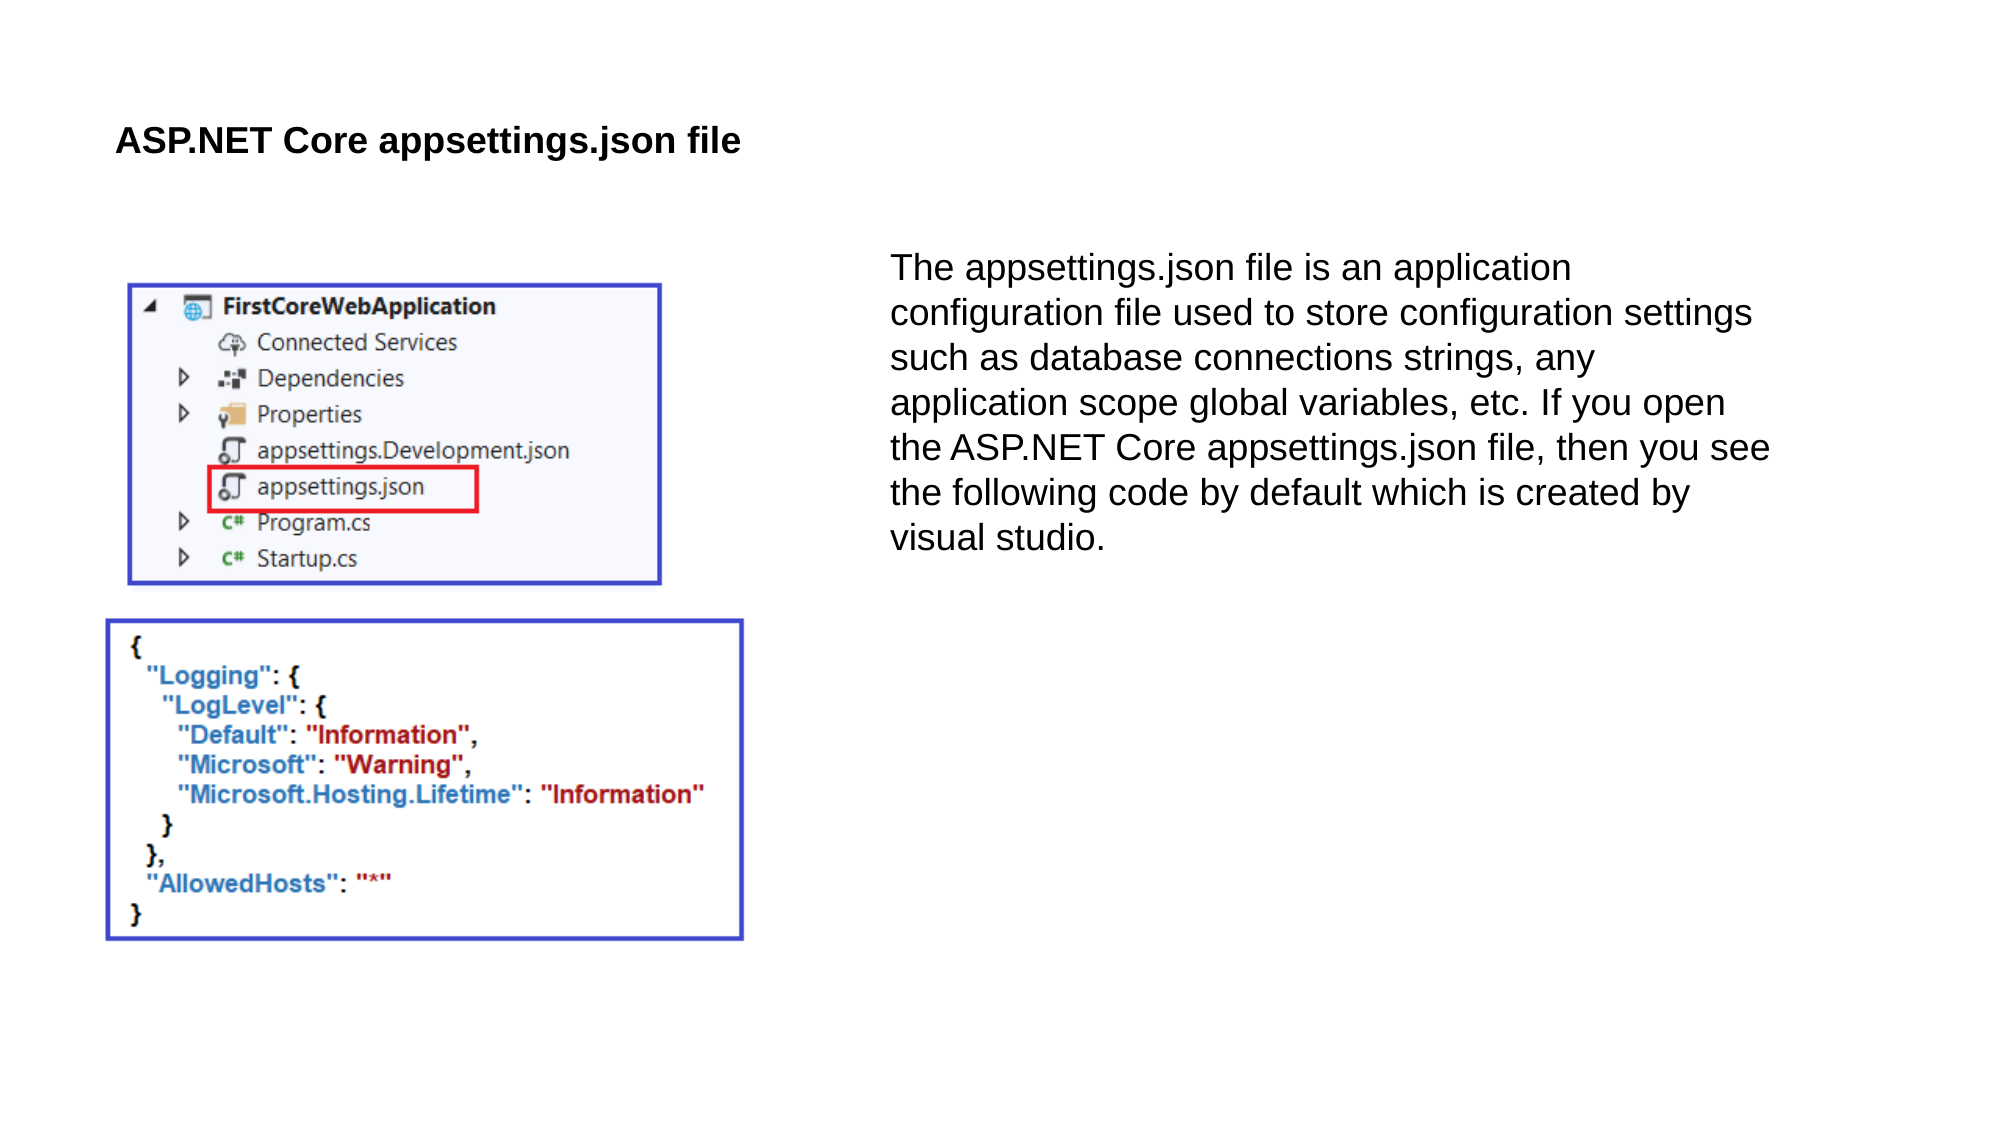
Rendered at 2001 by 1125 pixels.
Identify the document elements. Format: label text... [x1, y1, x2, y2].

text_box The appsettings.json file is an application configuration file used to store configuration settings such as database connections strings, any application scope global variables, etc. If you open the ASP.NET Core appsettings.json file, then you see the following code by default which is created by visual studio. [875, 235, 1793, 566]
title ASP.NET Core appsettings.json file [99, 45, 1900, 233]
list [122, 276, 671, 592]
picture [97, 614, 752, 950]
